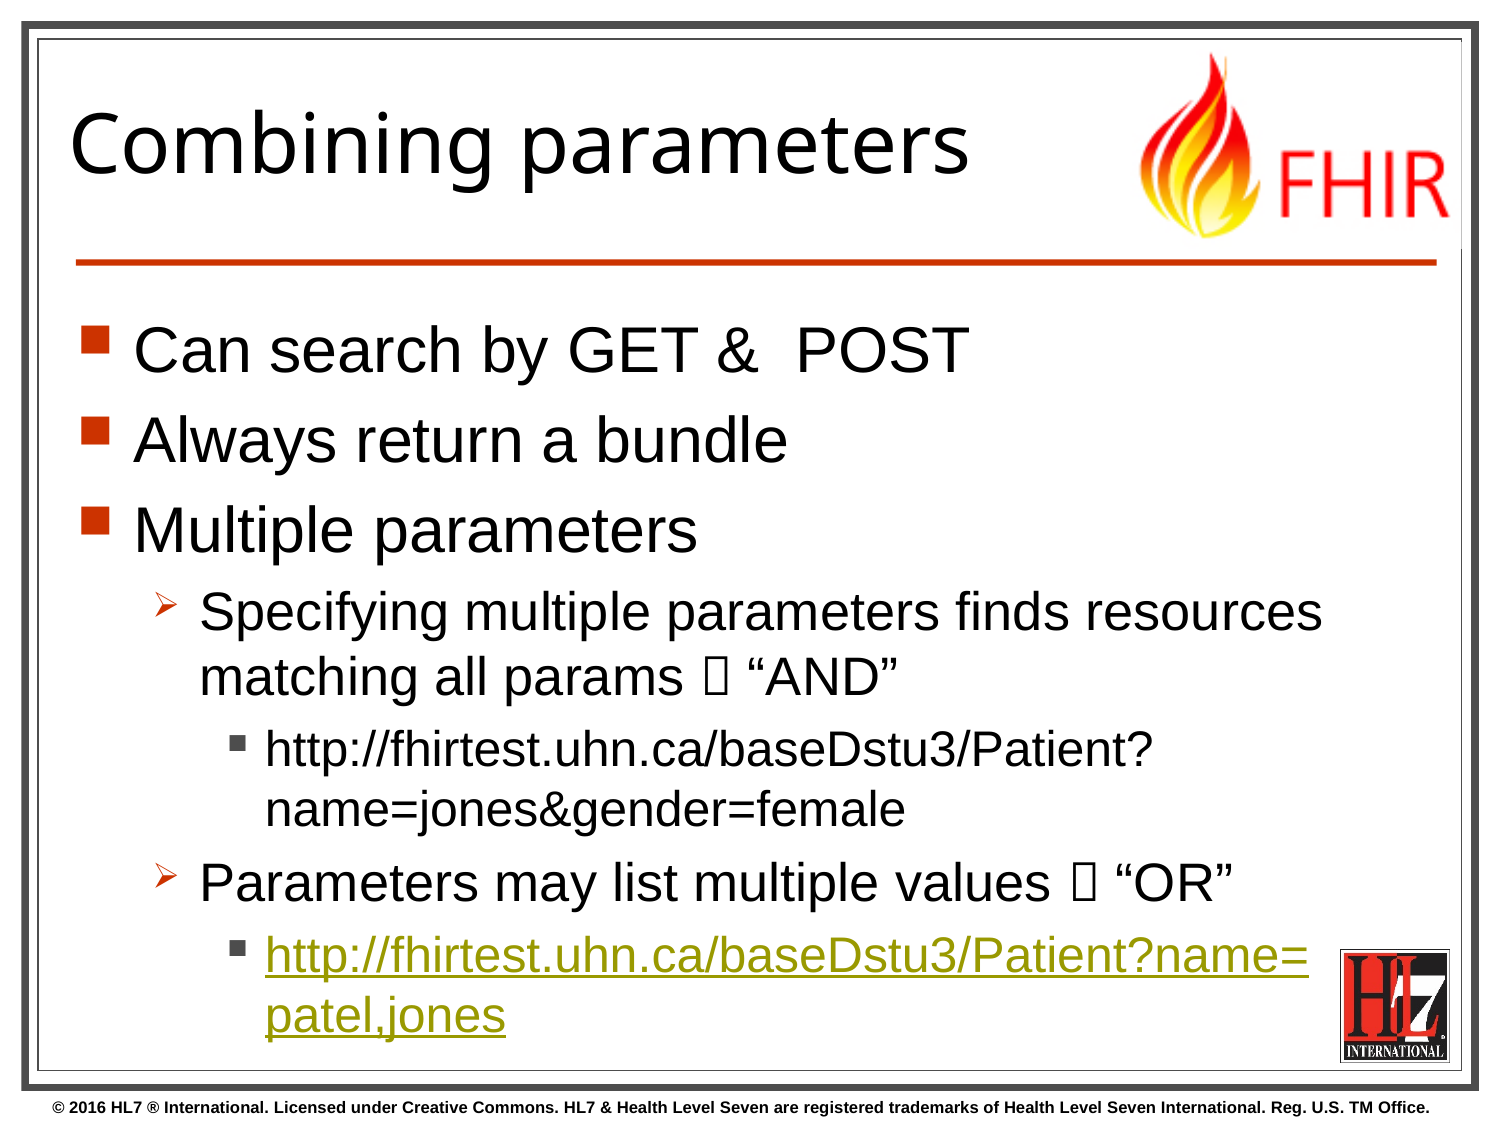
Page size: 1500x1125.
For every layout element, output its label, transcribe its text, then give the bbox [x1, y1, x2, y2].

list Can search by GET & POST Always return a bundle Multiple parameters Specifying multiple parameters finds resources matching all params  “AND” http://fhirtest.uhn.ca/baseDstu3/Patient?name=jones&gender=female Parameters may list multiple values  “OR” http://fhirtest.uhn.ca/baseDstu3/Patient?name=patel,jones [62, 299, 1438, 1035]
picture [1340, 949, 1450, 1063]
picture [1128, 42, 1462, 249]
title Combining parameters [53, 54, 1128, 244]
